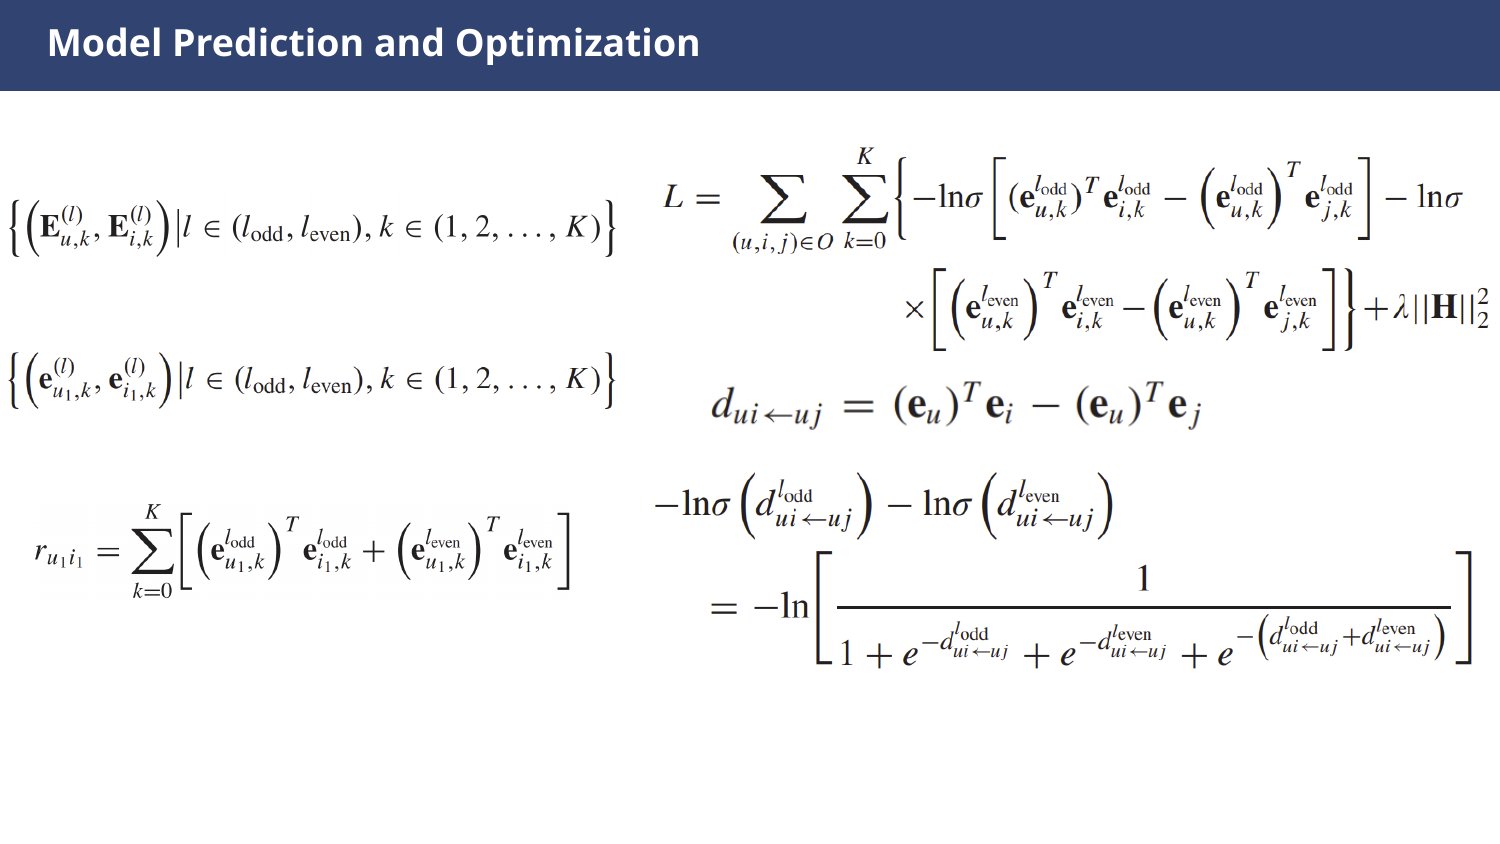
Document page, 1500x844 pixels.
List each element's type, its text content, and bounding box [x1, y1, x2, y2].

picture [7, 192, 617, 260]
picture [650, 466, 1475, 673]
picture [654, 141, 1493, 355]
text_box Model Prediction and Optimization [31, 11, 729, 71]
picture [710, 378, 1203, 432]
picture [31, 497, 574, 601]
picture [7, 345, 617, 411]
